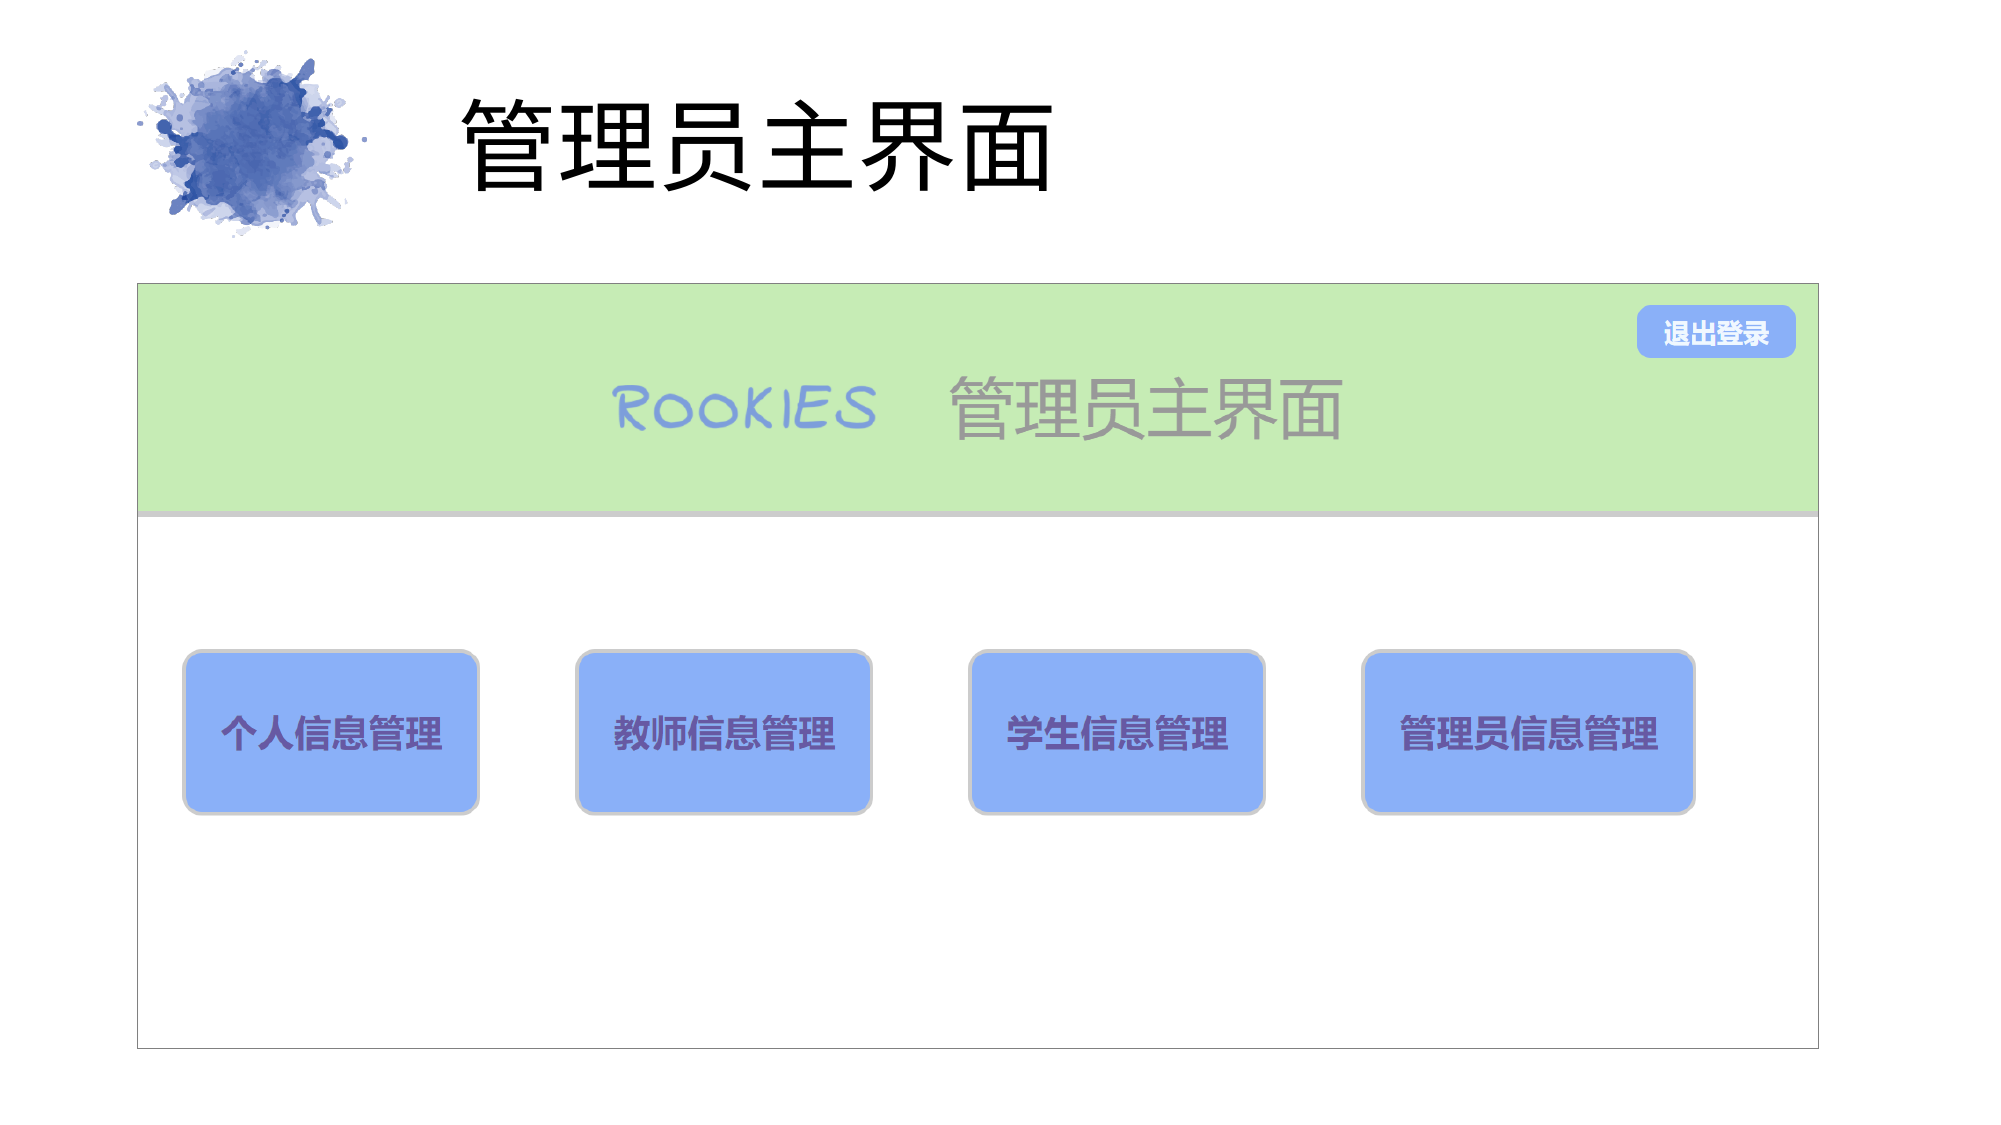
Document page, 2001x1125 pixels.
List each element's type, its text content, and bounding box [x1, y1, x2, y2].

picture [137, 50, 367, 238]
picture [137, 283, 1819, 1049]
text_box 管理员主界面 [442, 75, 1210, 211]
